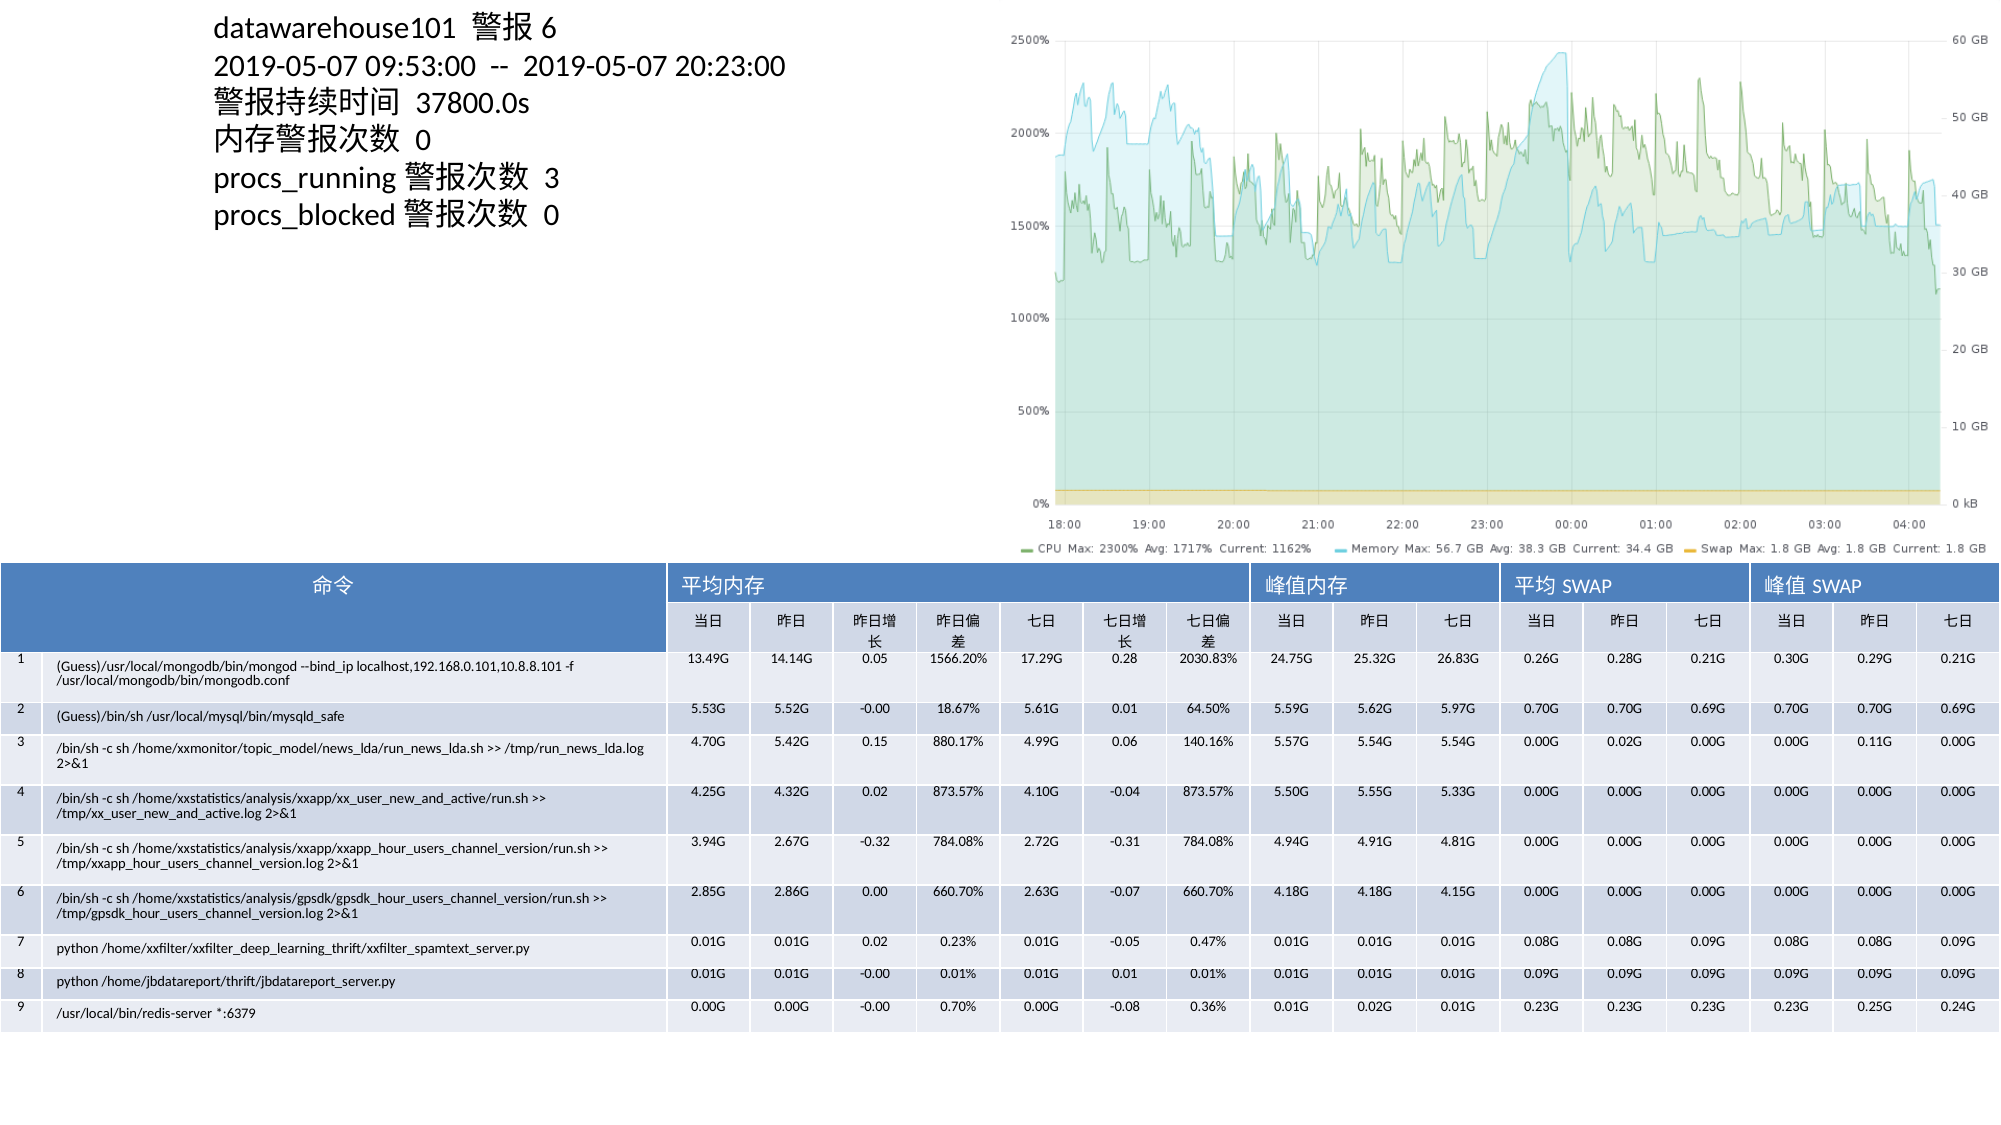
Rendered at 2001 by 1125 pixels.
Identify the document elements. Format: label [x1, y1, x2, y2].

table_cell [43, 836, 666, 884]
table_cell [1667, 703, 1749, 734]
table_cell [1501, 836, 1582, 884]
table_cell [1667, 886, 1749, 934]
table_cell [1001, 836, 1082, 884]
table_cell [668, 703, 749, 734]
table_cell [1167, 786, 1249, 834]
table_cell [1667, 1001, 1749, 1032]
table_cell [1917, 969, 1999, 999]
table_cell [1, 653, 41, 702]
table_cell [1084, 969, 1166, 999]
table_cell [1, 969, 41, 999]
table_cell [1751, 886, 1832, 934]
table_cell [1417, 836, 1499, 884]
table_cell [1751, 653, 1832, 702]
table_cell [1501, 969, 1582, 999]
table_cell [1334, 936, 1416, 967]
table_cell [668, 1001, 749, 1032]
table_cell [1001, 653, 1082, 702]
table_cell [1917, 703, 1999, 734]
table_cell [1501, 1001, 1582, 1032]
table_cell [1001, 786, 1082, 834]
table_cell [917, 836, 999, 884]
table_cell [1084, 703, 1166, 734]
table_cell [751, 886, 832, 934]
table_cell [834, 736, 916, 784]
table_cell [1334, 653, 1416, 702]
picture [999, 0, 2000, 563]
table_cell [1084, 936, 1166, 967]
table_cell [1917, 653, 1999, 702]
table_cell [1334, 603, 1416, 652]
table_cell [43, 653, 666, 702]
table_cell [1667, 603, 1749, 652]
table_cell [1917, 886, 1999, 934]
table_cell [43, 969, 666, 999]
table_cell [751, 736, 832, 784]
table_cell [1667, 969, 1749, 999]
table_cell [1667, 653, 1749, 702]
table_cell [1751, 969, 1832, 999]
table_cell [1251, 969, 1332, 999]
table_cell [1417, 969, 1499, 999]
table_cell [751, 653, 832, 702]
table_cell [1501, 736, 1582, 784]
table_cell [1, 936, 41, 967]
table_cell [917, 603, 999, 652]
table_cell [1834, 736, 1916, 784]
table_cell [1001, 969, 1082, 999]
table_cell [1584, 1001, 1666, 1032]
table_cell [1334, 736, 1416, 784]
table_cell [1334, 836, 1416, 884]
table_cell [1667, 836, 1749, 884]
table_cell [834, 786, 916, 834]
table_cell [1501, 653, 1582, 702]
table_cell [1417, 936, 1499, 967]
table_cell [917, 653, 999, 702]
table_cell [1084, 786, 1166, 834]
table_cell [1917, 603, 1999, 652]
table_cell [1751, 936, 1832, 967]
table_cell [1584, 786, 1666, 834]
table_cell [1584, 653, 1666, 702]
table_cell [1834, 886, 1916, 934]
table_cell [834, 1001, 916, 1032]
table_cell [1667, 786, 1749, 834]
text_box [198, 0, 802, 277]
table_cell [1667, 936, 1749, 967]
table_cell [43, 703, 666, 734]
table_cell [1417, 653, 1499, 702]
table_cell [668, 969, 749, 999]
table_cell [1834, 1001, 1916, 1032]
table_cell [43, 936, 666, 967]
table_cell [668, 736, 749, 784]
table_cell [668, 653, 749, 702]
table_cell [1584, 703, 1666, 734]
table_cell [751, 1001, 832, 1032]
table_cell [1834, 603, 1916, 652]
table_cell [1917, 736, 1999, 784]
table_header [668, 563, 1249, 602]
table_cell [1, 836, 41, 884]
table_cell [1834, 836, 1916, 884]
table_cell [917, 786, 999, 834]
table_cell [834, 603, 916, 652]
table_cell [1584, 736, 1666, 784]
table_cell [1251, 936, 1332, 967]
table_cell [1417, 736, 1499, 784]
table_cell [1167, 969, 1249, 999]
table_cell [1751, 836, 1832, 884]
table_cell [834, 653, 916, 702]
table_cell [43, 886, 666, 934]
table_cell [1417, 886, 1499, 934]
table_cell [1001, 703, 1082, 734]
table_cell [1167, 653, 1249, 702]
table_cell [1084, 886, 1166, 934]
table_cell [1251, 736, 1332, 784]
table_cell [1751, 703, 1832, 734]
table_cell [1334, 703, 1416, 734]
table_cell [1501, 603, 1582, 652]
table_cell [751, 703, 832, 734]
table_cell [917, 703, 999, 734]
table_cell [668, 936, 749, 967]
table_cell [1, 703, 41, 734]
table_cell [1, 736, 41, 784]
table_cell [1417, 603, 1499, 652]
table_cell [1334, 786, 1416, 834]
table_cell [1251, 786, 1332, 834]
table_cell [1001, 936, 1082, 967]
table_cell [917, 969, 999, 999]
table_cell [1251, 836, 1332, 884]
table_cell [1, 1001, 41, 1032]
table_cell [43, 1001, 666, 1032]
table_cell [1417, 703, 1499, 734]
table_cell [1001, 1001, 1082, 1032]
table_cell [1334, 969, 1416, 999]
table_cell [1584, 969, 1666, 999]
table_cell [1251, 1001, 1332, 1032]
table_cell [1167, 703, 1249, 734]
table_cell [1751, 603, 1832, 652]
table_cell [1917, 786, 1999, 834]
table_cell [834, 936, 916, 967]
table_cell [834, 836, 916, 884]
table_cell [1167, 936, 1249, 967]
table_cell [1834, 969, 1916, 999]
table_cell [1167, 886, 1249, 934]
table_cell [1834, 703, 1916, 734]
table_cell [43, 736, 666, 784]
table_cell [917, 1001, 999, 1032]
table_cell [751, 969, 832, 999]
table_cell [1084, 736, 1166, 784]
table_cell [1084, 603, 1166, 652]
table_cell [917, 736, 999, 784]
table_cell [1917, 1001, 1999, 1032]
table_header [1, 563, 666, 652]
table_cell [751, 603, 832, 652]
table_cell [668, 836, 749, 884]
table_cell [1167, 736, 1249, 784]
table_header [1751, 563, 1999, 602]
table_cell [1751, 786, 1832, 834]
table_cell [1667, 736, 1749, 784]
table_cell [668, 786, 749, 834]
table_cell [668, 603, 749, 652]
table_cell [1751, 736, 1832, 784]
table_cell [1584, 886, 1666, 934]
table_cell [1501, 936, 1582, 967]
table_cell [834, 969, 916, 999]
table_cell [1334, 1001, 1416, 1032]
table_cell [1501, 786, 1582, 834]
table_cell [1001, 886, 1082, 934]
table_cell [1251, 653, 1332, 702]
table_cell [1417, 1001, 1499, 1032]
table_cell [1084, 1001, 1166, 1032]
table_header [1251, 563, 1499, 602]
table_cell [1167, 603, 1249, 652]
table_cell [751, 836, 832, 884]
table_cell [751, 786, 832, 834]
table_cell [751, 936, 832, 967]
table_cell [1, 786, 41, 834]
table_cell [1917, 936, 1999, 967]
table_cell [834, 703, 916, 734]
table_cell [1584, 836, 1666, 884]
table_cell [1167, 1001, 1249, 1032]
table_cell [917, 936, 999, 967]
table_cell [1751, 1001, 1832, 1032]
table_cell [1584, 936, 1666, 967]
table_cell [1001, 736, 1082, 784]
table_cell [1417, 786, 1499, 834]
table_cell [1501, 703, 1582, 734]
table_cell [1251, 603, 1332, 652]
table_cell [1917, 836, 1999, 884]
table_cell [1, 886, 41, 934]
table_cell [834, 886, 916, 934]
table_cell [917, 886, 999, 934]
table_cell [1334, 886, 1416, 934]
table_cell [668, 886, 749, 934]
table_header [1501, 563, 1749, 602]
table_cell [1834, 786, 1916, 834]
table_cell [1251, 703, 1332, 734]
table_cell [1167, 836, 1249, 884]
table_cell [1834, 653, 1916, 702]
table_cell [1251, 886, 1332, 934]
table_cell [1834, 936, 1916, 967]
table_cell [1084, 836, 1166, 884]
table_cell [1084, 653, 1166, 702]
table_cell [1001, 603, 1082, 652]
table_cell [1584, 603, 1666, 652]
table_cell [1501, 886, 1582, 934]
table_cell [43, 786, 666, 834]
